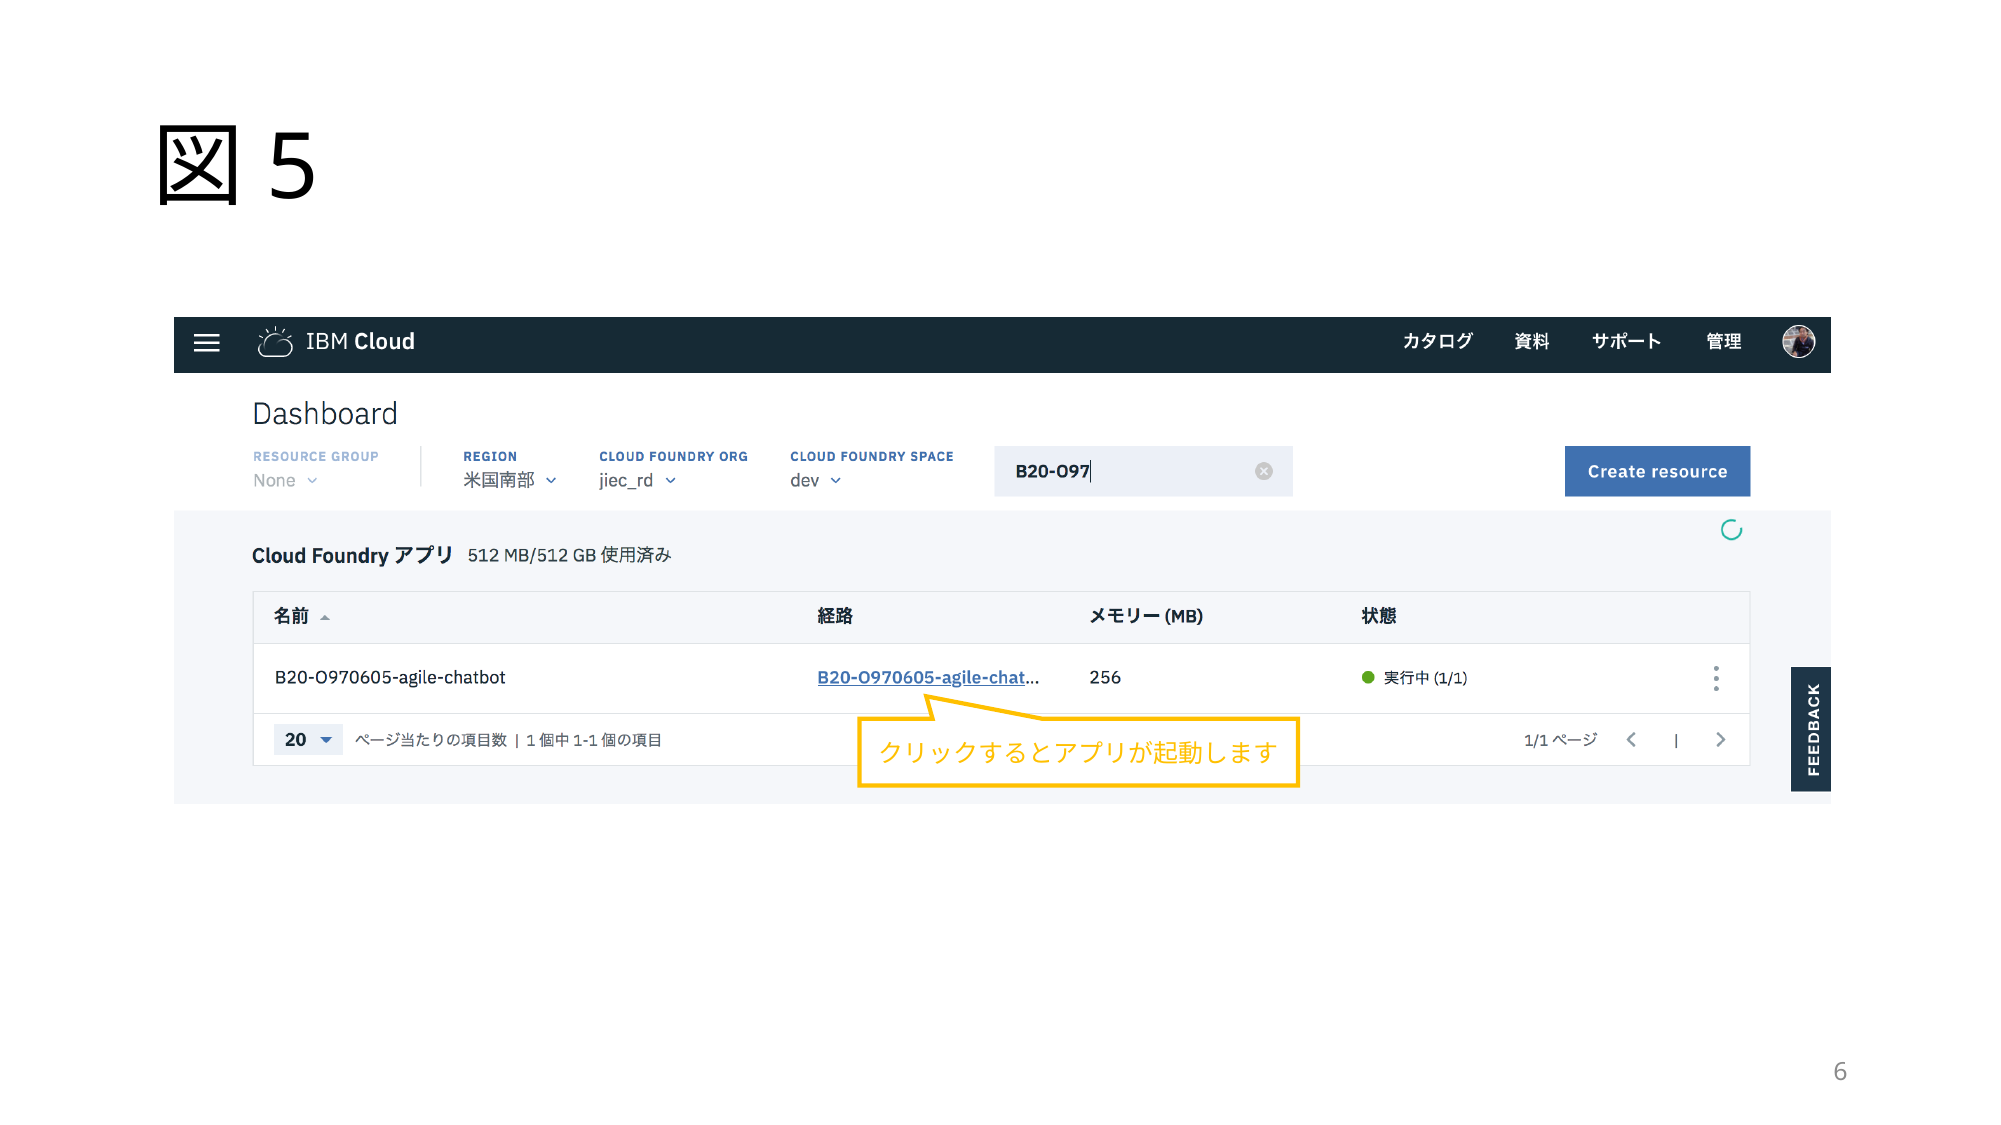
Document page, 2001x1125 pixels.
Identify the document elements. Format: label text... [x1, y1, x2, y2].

slide_number 6 [1412, 1042, 1863, 1103]
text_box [174, 317, 1831, 805]
title 図5 [137, 59, 1863, 278]
